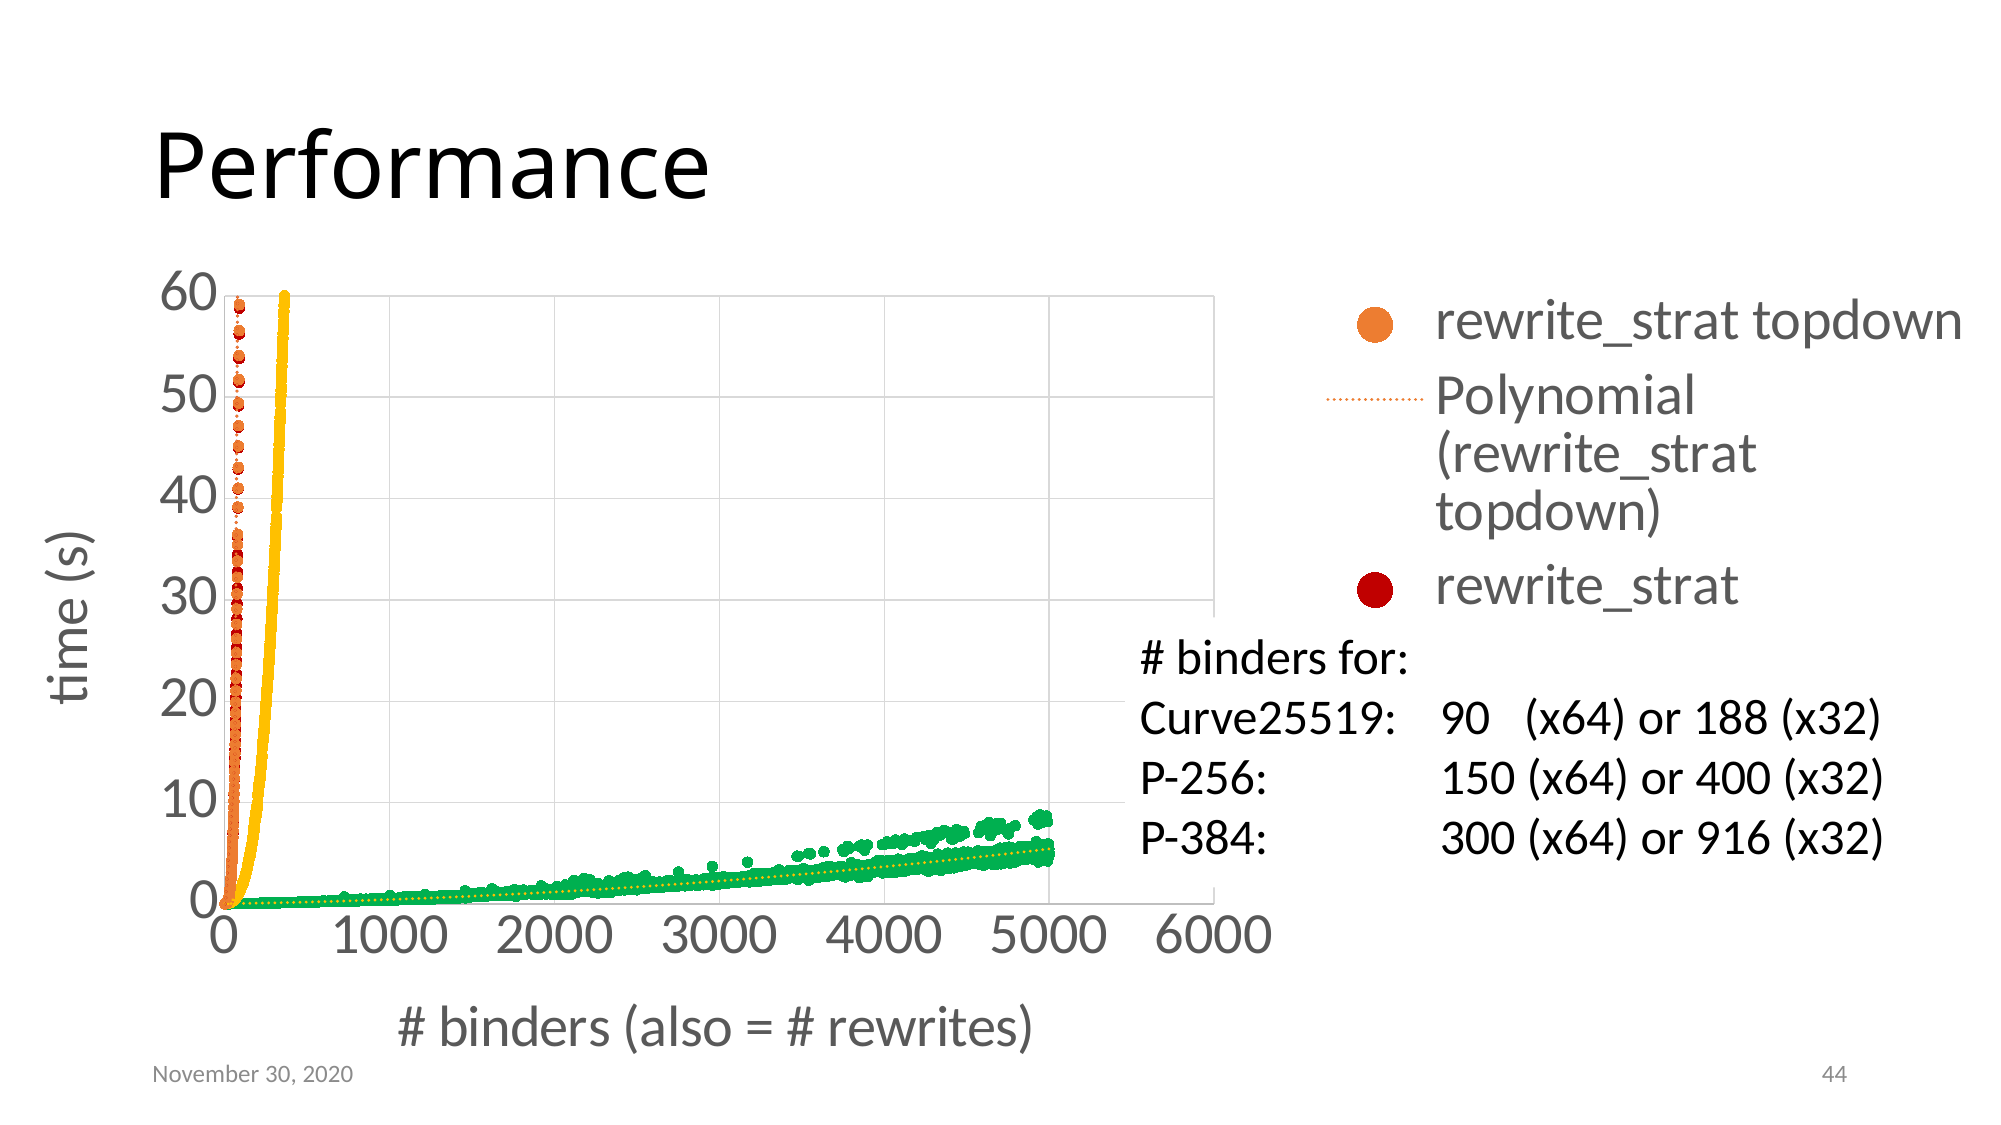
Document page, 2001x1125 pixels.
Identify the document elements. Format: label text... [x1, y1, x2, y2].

title Performance [137, 59, 1863, 249]
chart [0, 249, 2000, 1103]
